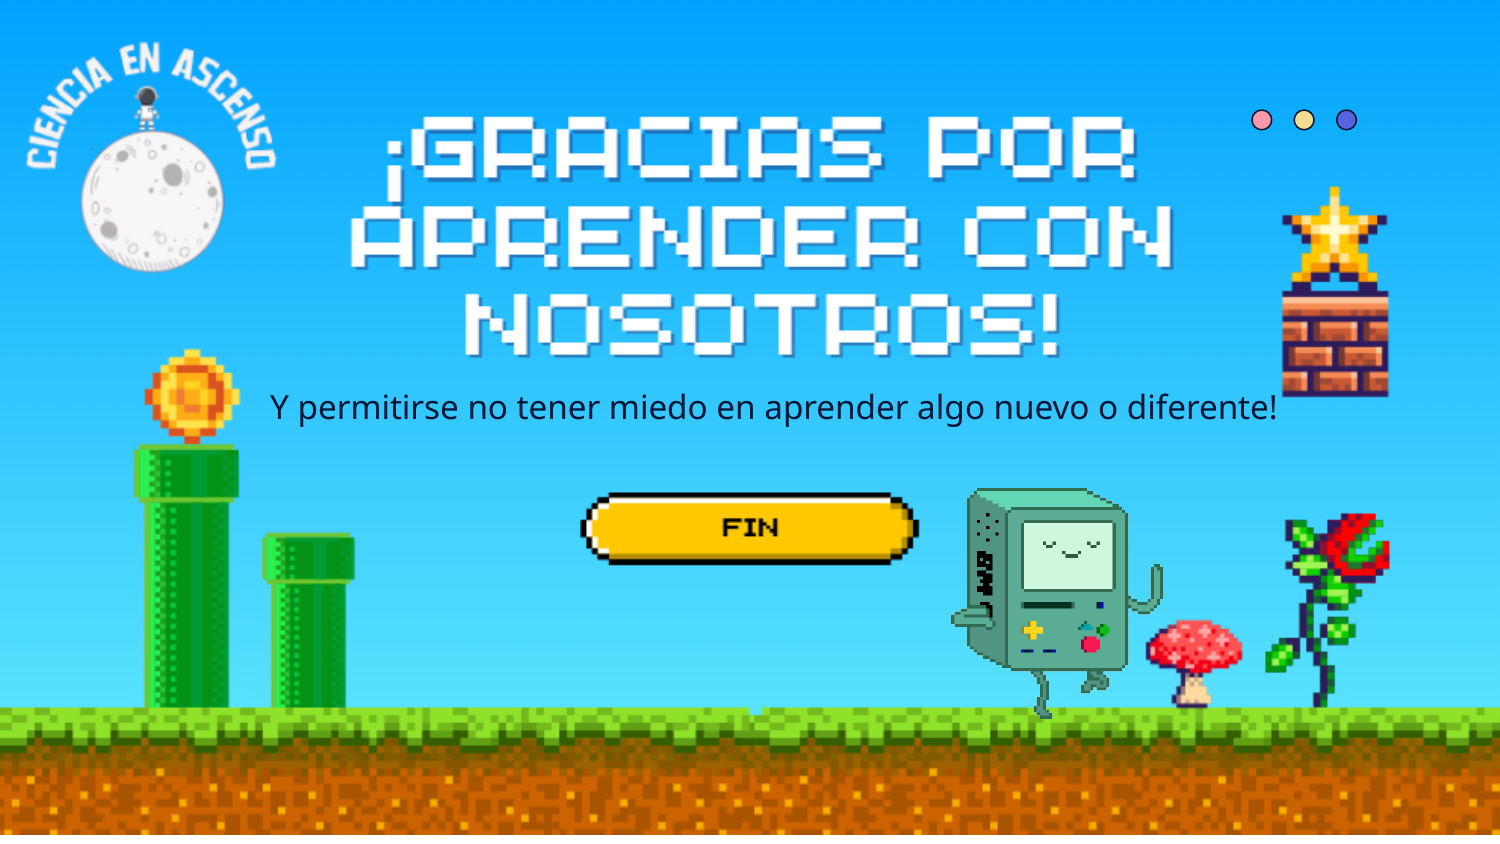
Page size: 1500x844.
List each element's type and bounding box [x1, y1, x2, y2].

text_box [1251, 109, 1357, 131]
picture [0, 0, 1500, 835]
